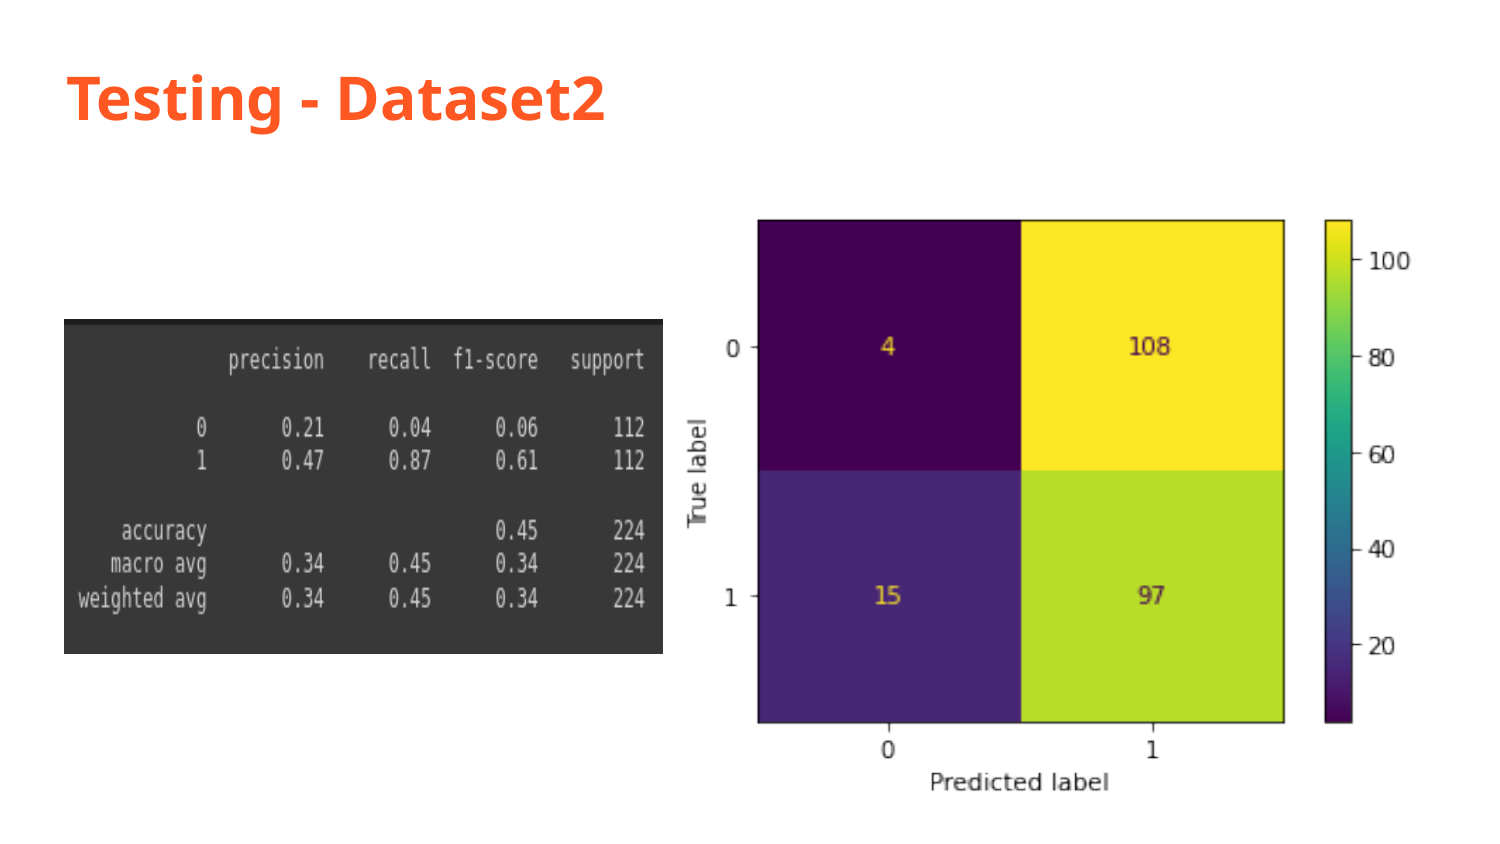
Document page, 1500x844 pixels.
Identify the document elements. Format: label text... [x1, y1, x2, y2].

title Testing - Dataset2 [51, 45, 1449, 140]
picture [64, 319, 664, 655]
picture [673, 206, 1429, 810]
